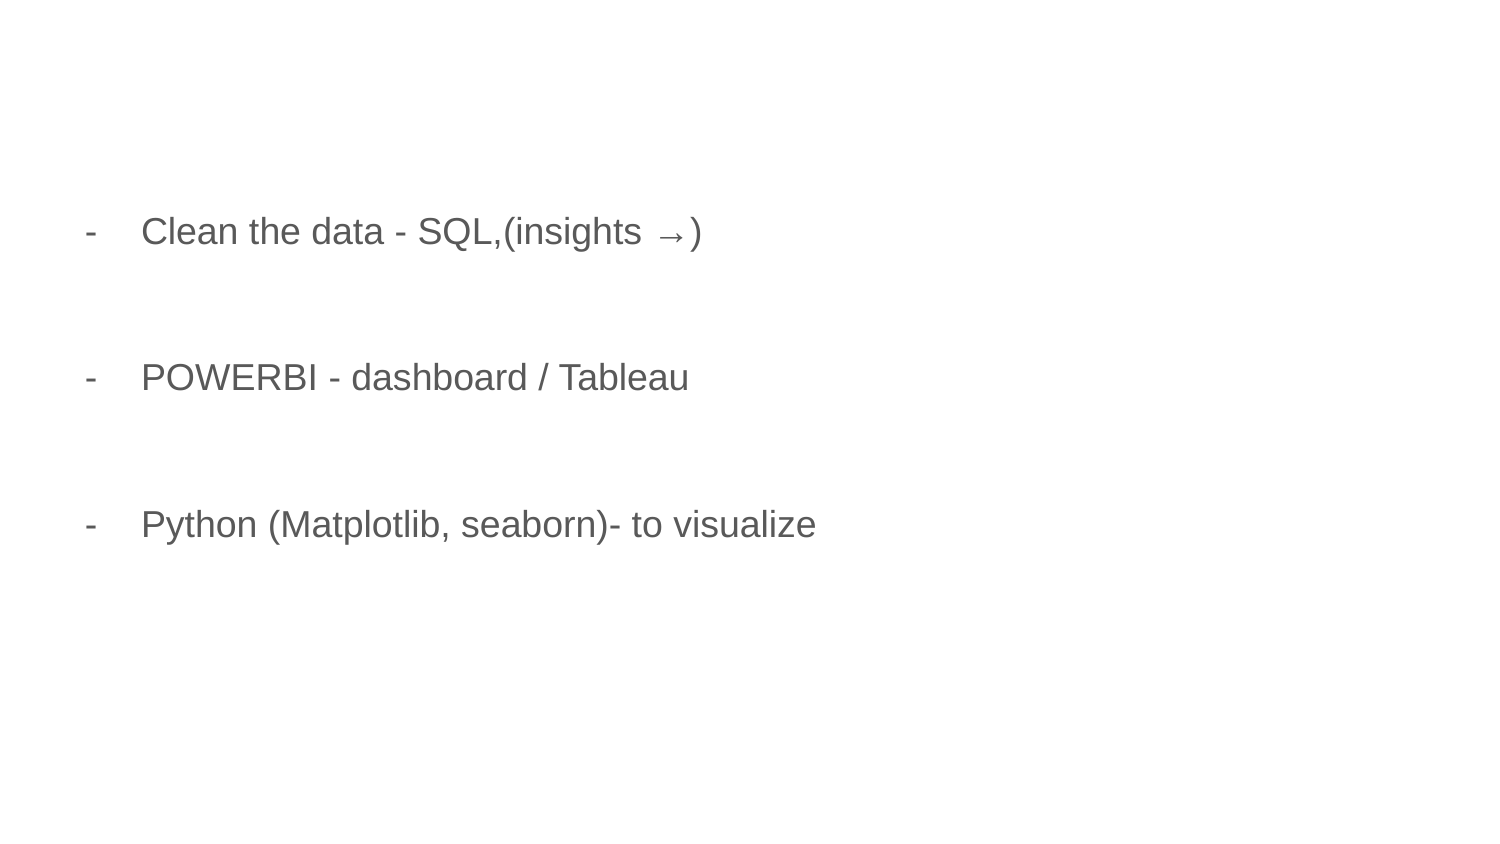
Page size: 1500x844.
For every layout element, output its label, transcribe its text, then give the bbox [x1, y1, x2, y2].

list Clean the data - SQL,(insights →) POWERBI - dashboard / Tableau Python (Matplotlib, seaborn)- to visualize [51, 189, 1449, 750]
